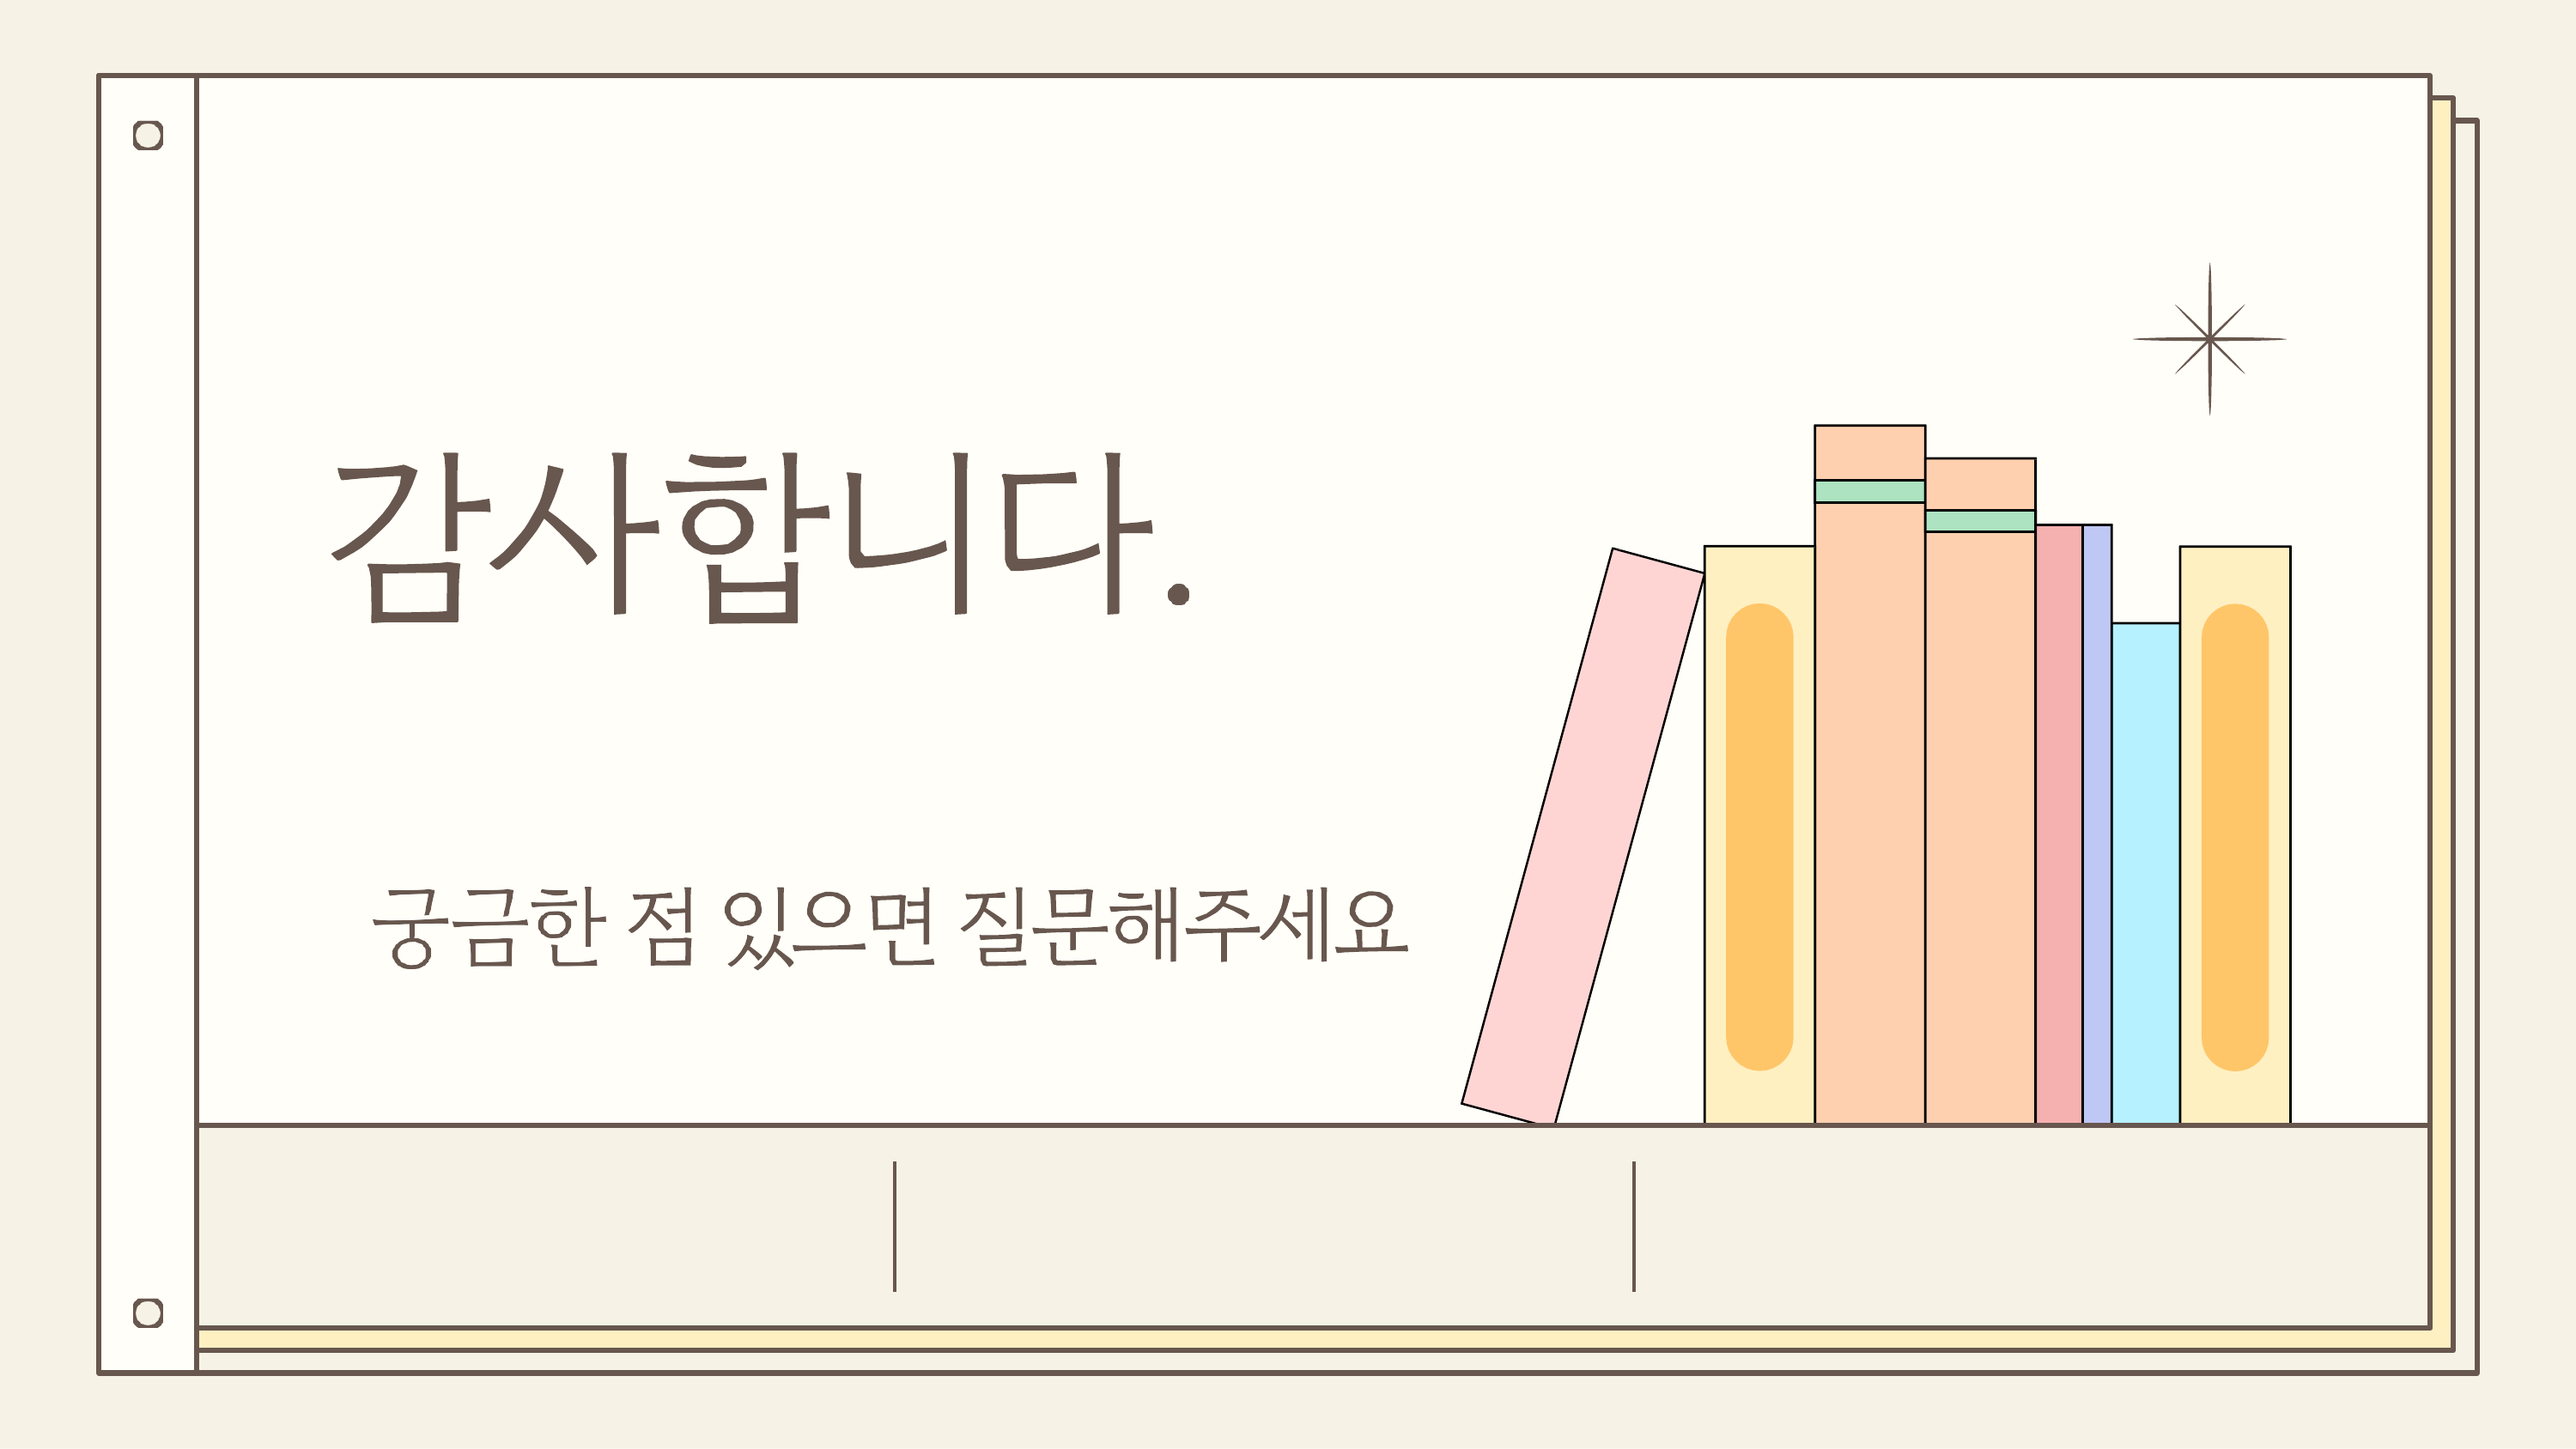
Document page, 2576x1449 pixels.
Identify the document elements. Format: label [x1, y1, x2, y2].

text_box [95, 72, 2457, 1376]
